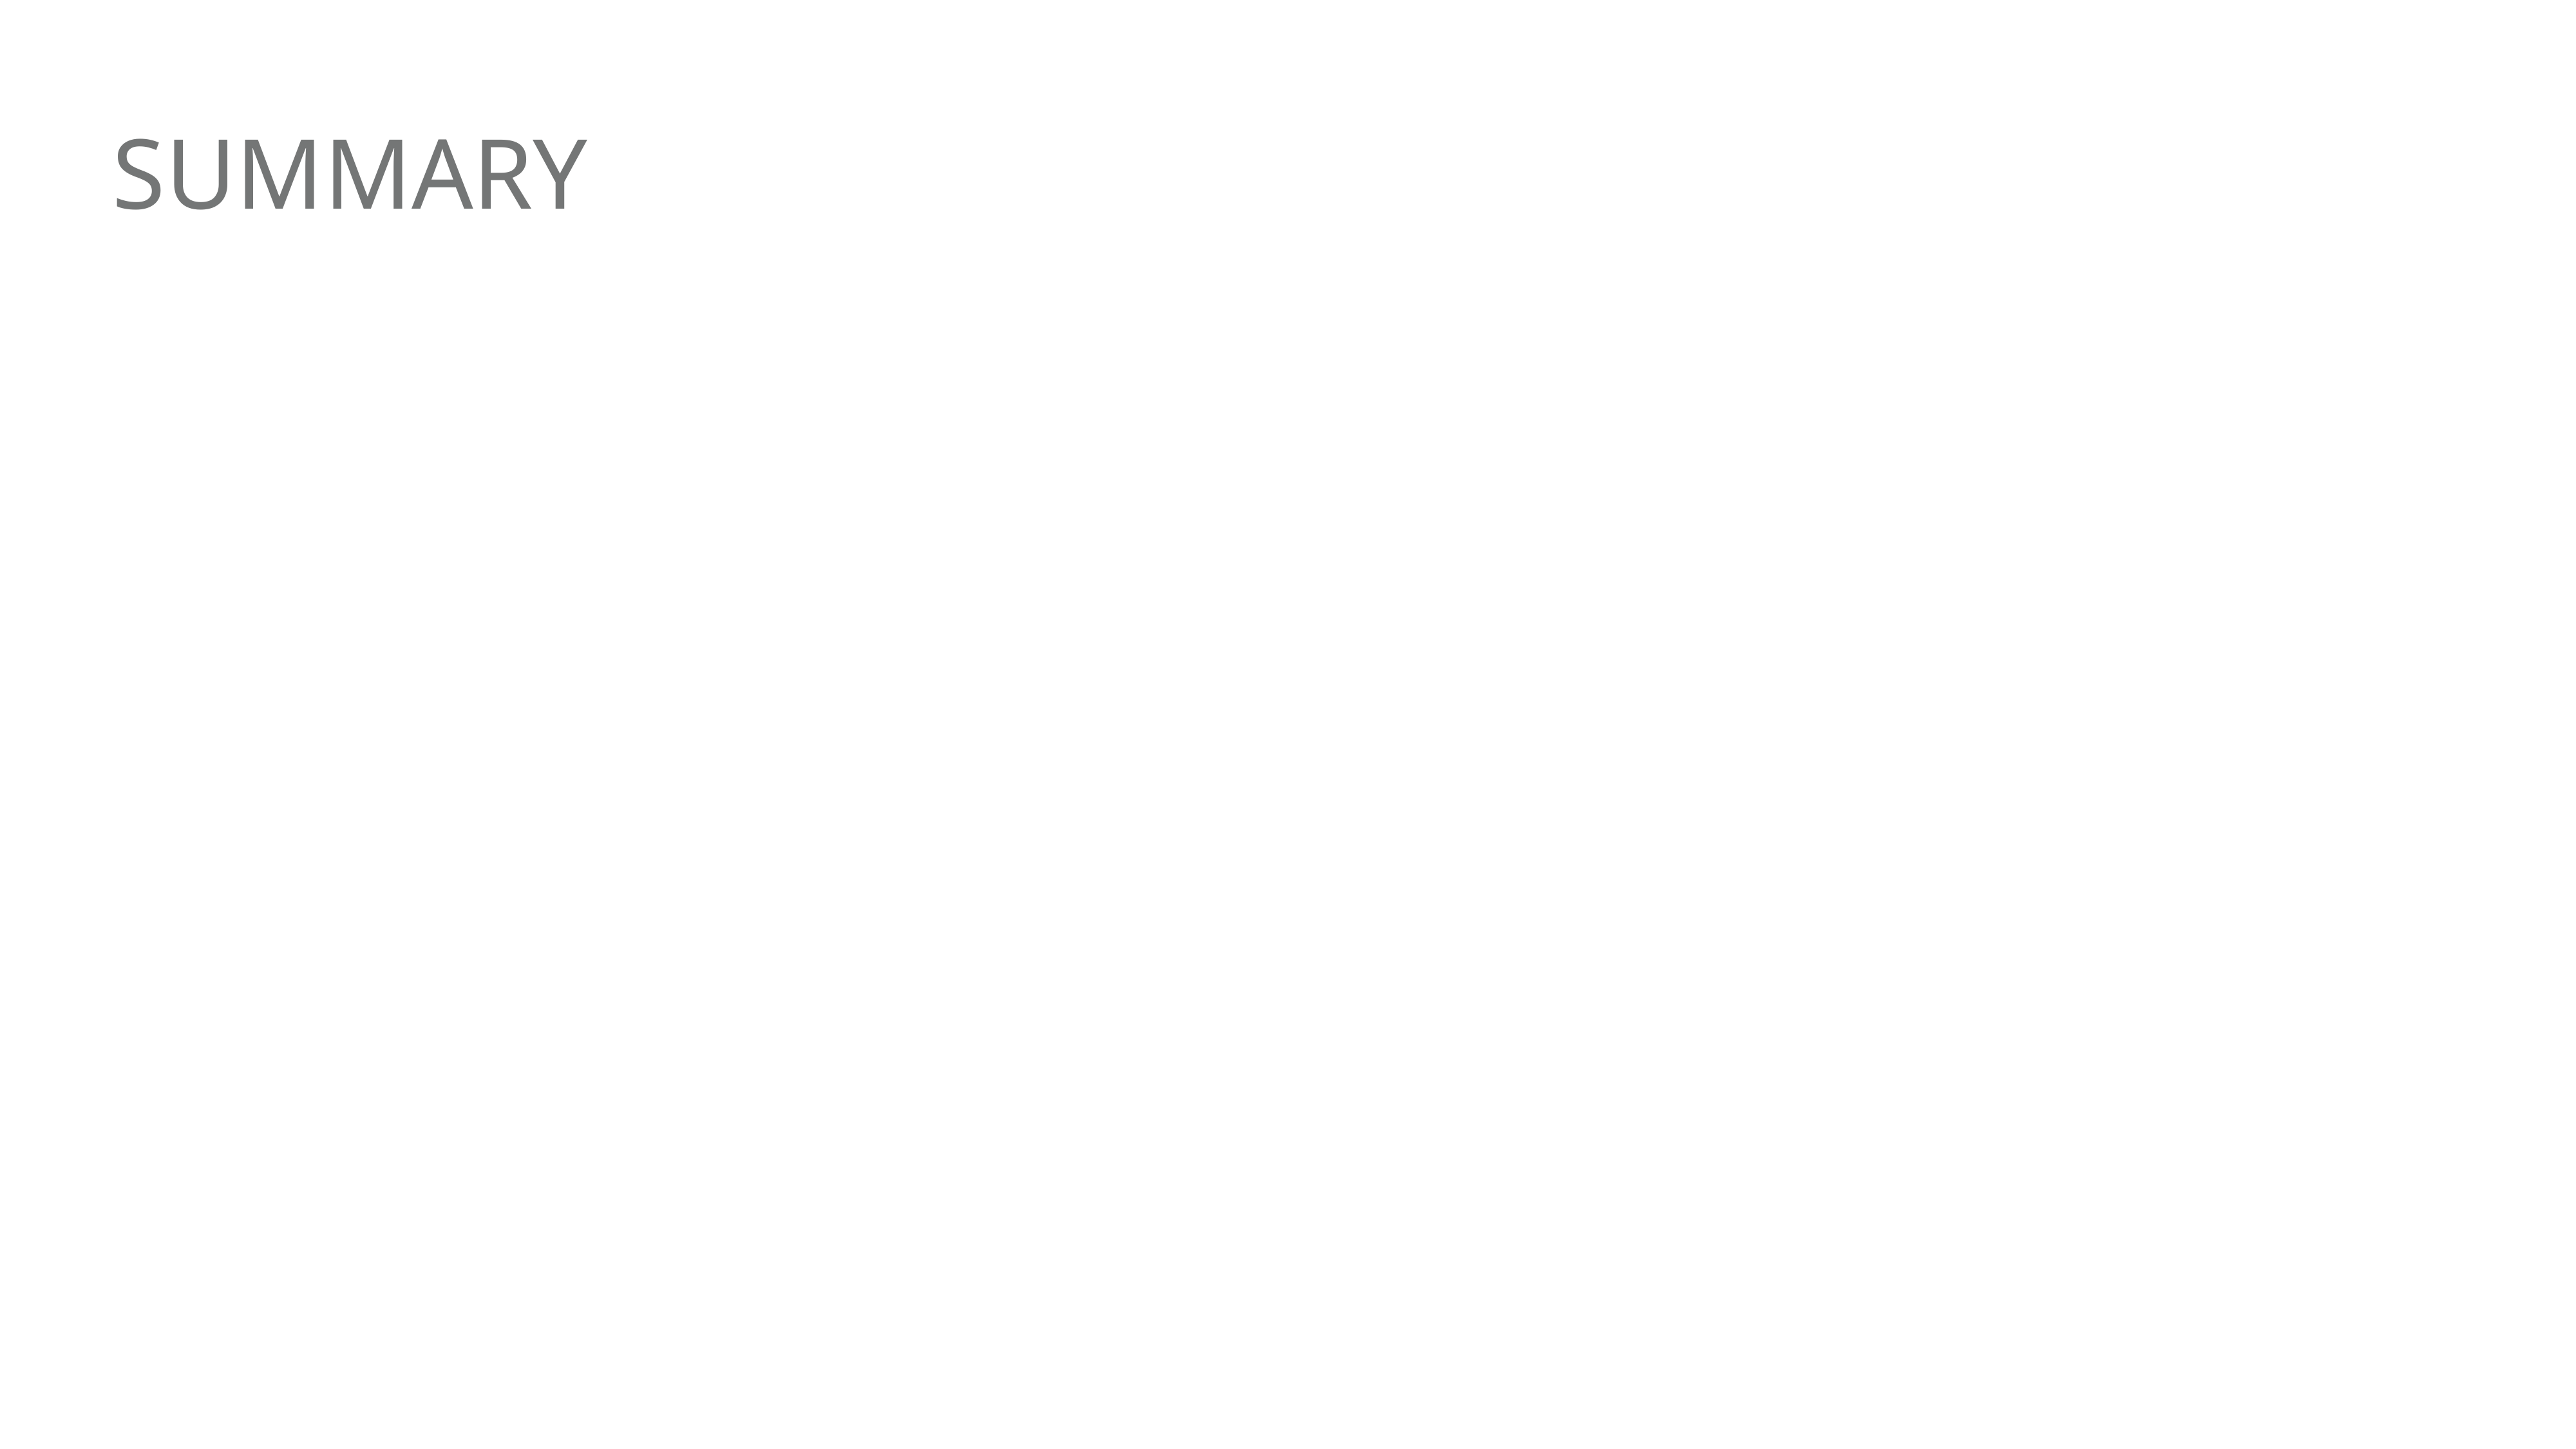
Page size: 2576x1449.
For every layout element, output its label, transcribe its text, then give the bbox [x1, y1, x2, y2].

title SUMMARY [107, 107, 2469, 215]
